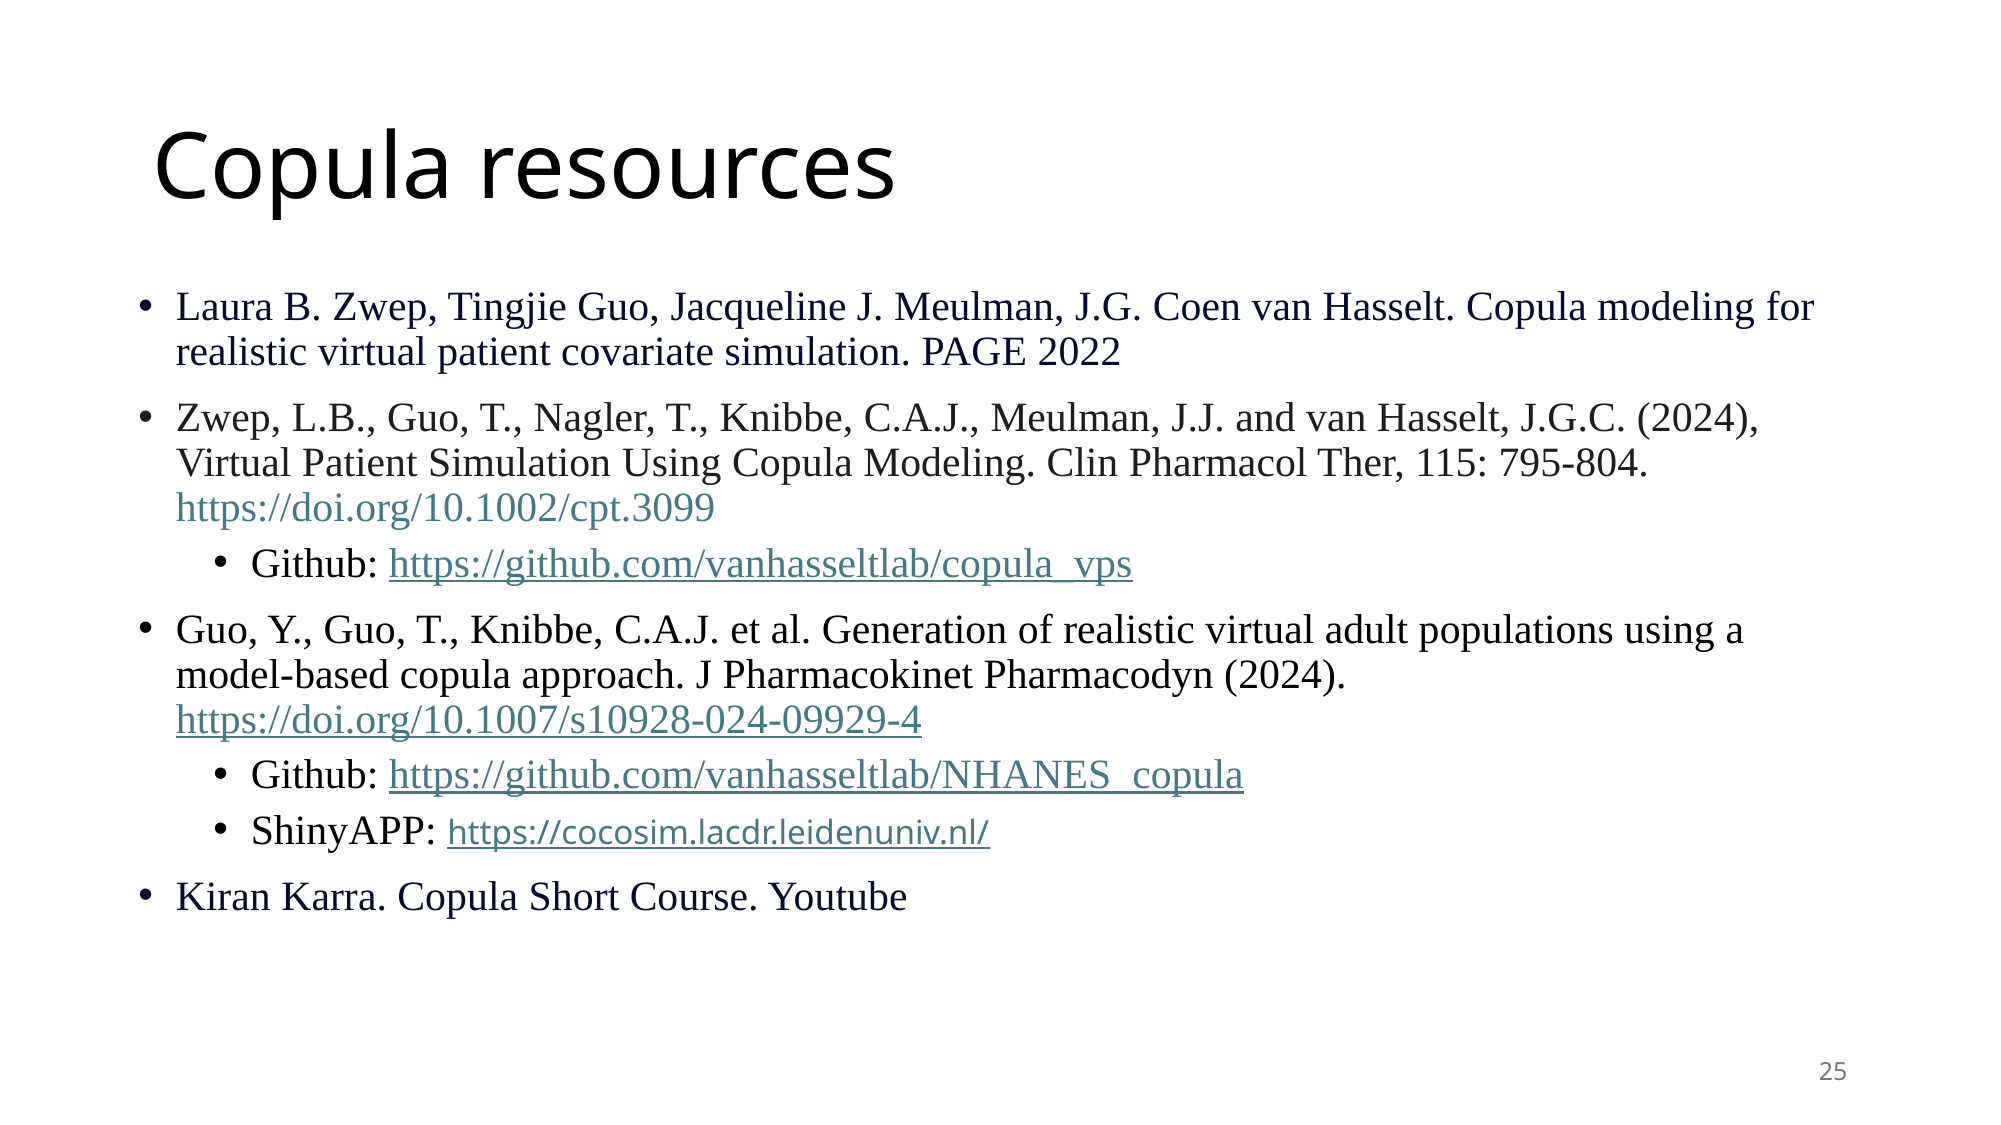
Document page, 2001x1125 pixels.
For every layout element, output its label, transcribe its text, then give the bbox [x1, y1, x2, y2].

slide_number 25 [1412, 1042, 1863, 1103]
list Laura B. Zwep, Tingjie Guo, Jacqueline J. Meulman, J.G. Coen van Hasselt. Copula modeling for realistic virtual patient covariate simulation. PAGE 2022 Zwep, L.B., Guo, T., Nagler, T., Knibbe, C.A.J., Meulman, J.J. and van Hasselt, J.G.C. (2024), Virtual Patient Simulation Using Copula Modeling. Clin Pharmacol Ther, 115: 795-804. https://doi.org/10.1002/cpt.3099 Github: https://github.com/vanhasseltlab/copula_vps Guo, Y., Guo, T., Knibbe, C.A.J. et al. Generation of realistic virtual adult populations using a model-based copula approach. J Pharmacokinet Pharmacodyn (2024). https://doi.org/10.1007/s10928-024-09929-4 Github: https://github.com/vanhasseltlab/NHANES_copula ShinyAPP: https://cocosim.lacdr.leidenuniv.nl/ Kiran Karra. Copula Short Course. Youtube [123, 277, 1849, 992]
title Copula resources [137, 59, 1863, 278]
